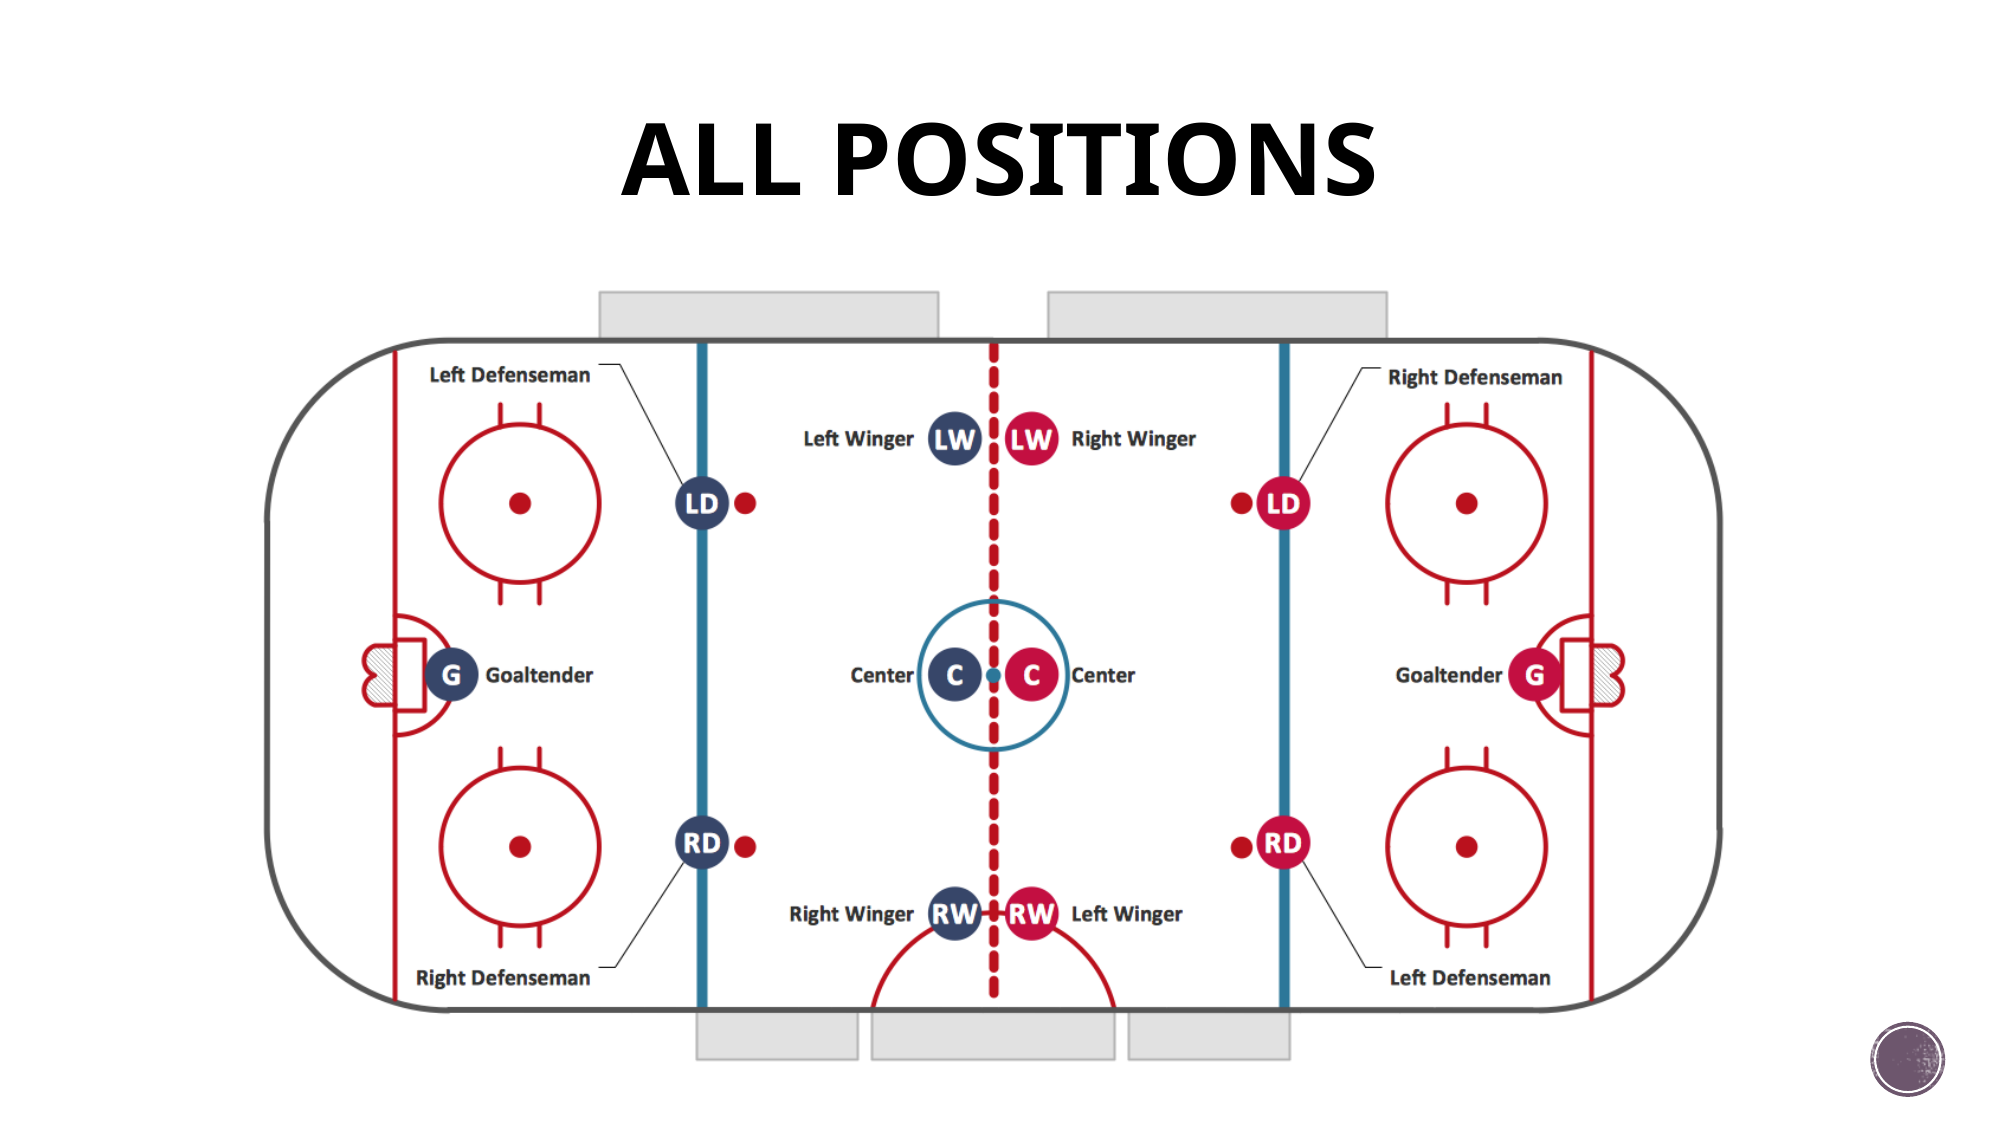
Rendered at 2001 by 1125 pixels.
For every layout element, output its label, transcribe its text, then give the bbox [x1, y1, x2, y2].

picture [249, 274, 1739, 1078]
title ALL POSITIONS [175, 79, 1826, 247]
